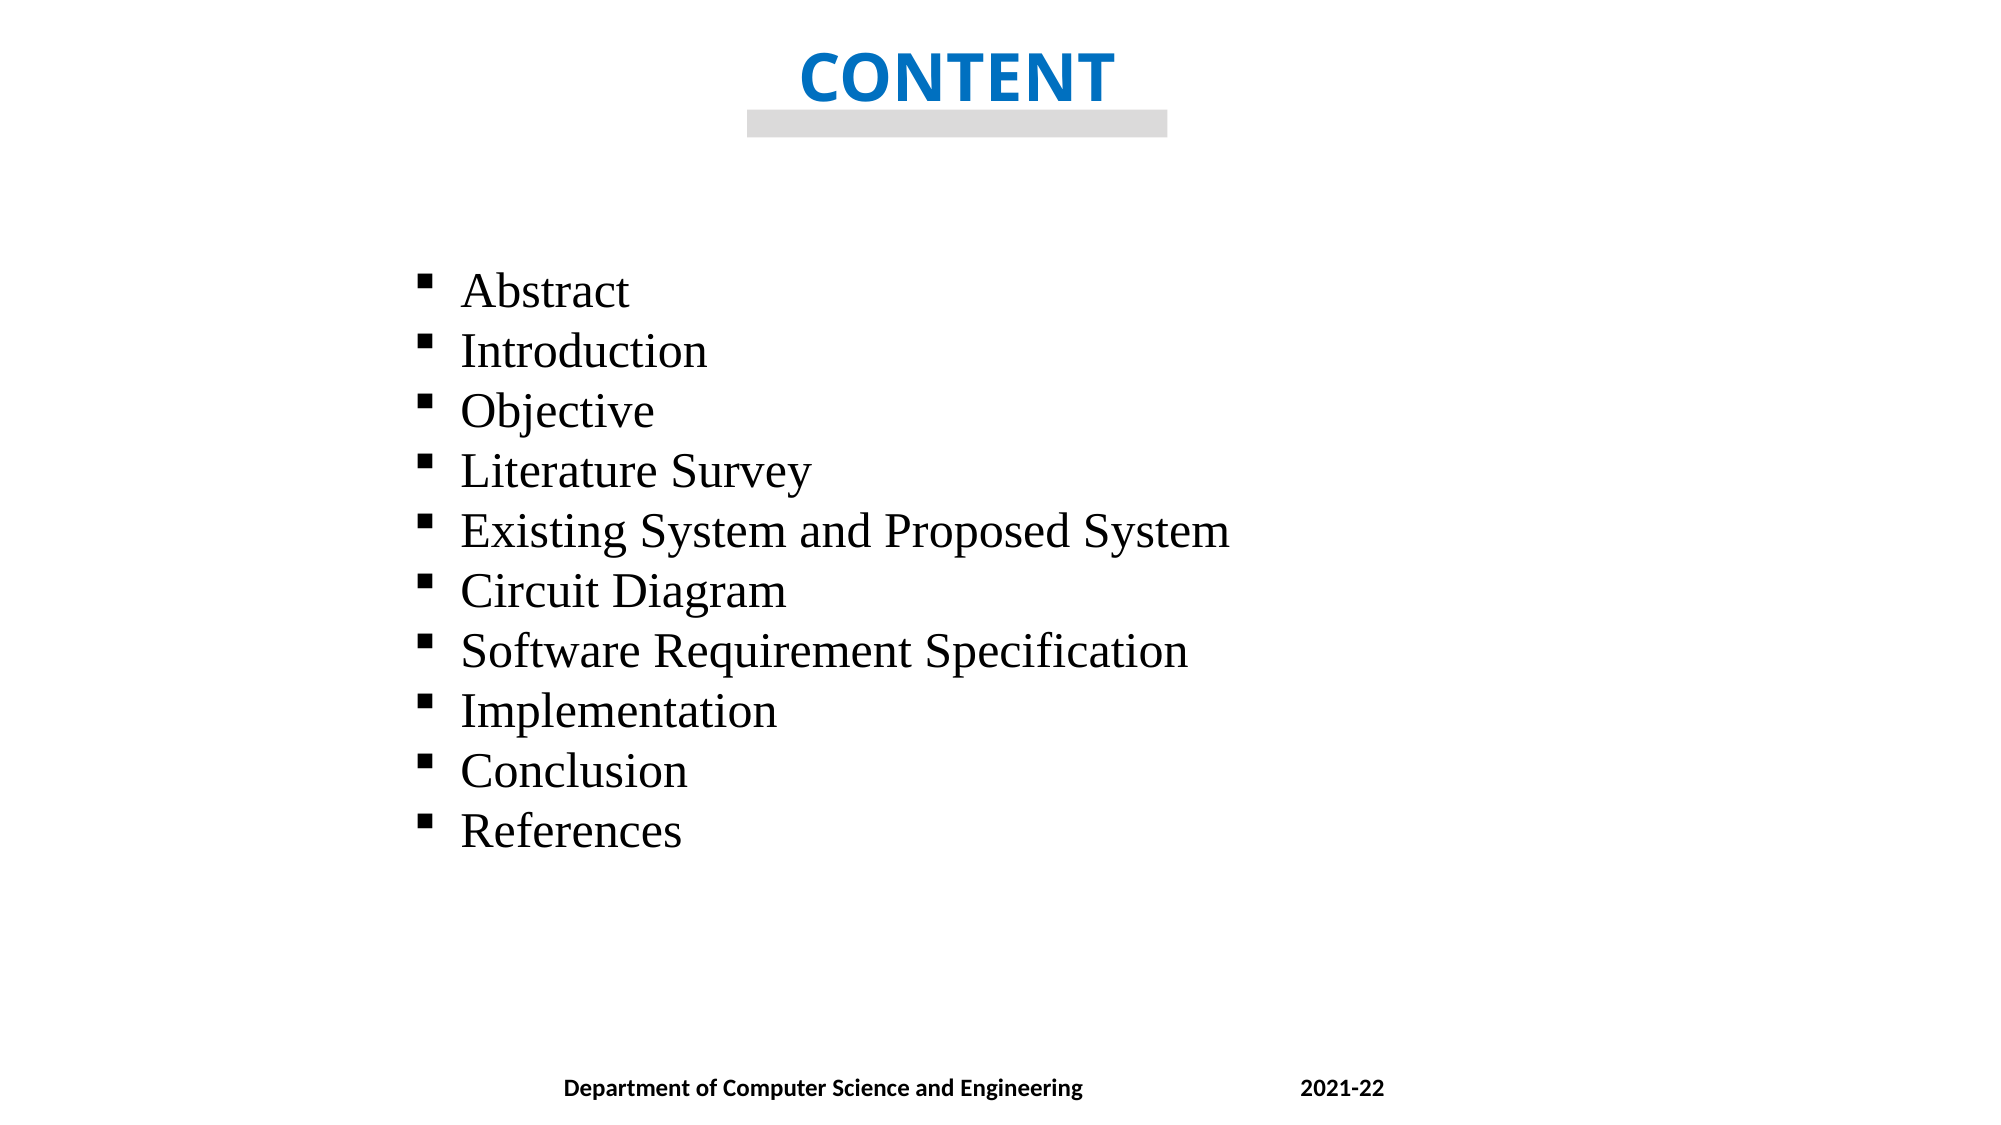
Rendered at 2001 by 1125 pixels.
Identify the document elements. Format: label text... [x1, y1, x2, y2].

text_box [746, 109, 1168, 138]
text_box Abstract Introduction Objective Literature Survey Existing System and Proposed System Circuit Diagram Software Requirement Specification Implementation Conclusion References [398, 250, 1448, 865]
text_box CONTENT [783, 27, 1132, 123]
text_box Department of Computer Science and Engineering 2021-22 [538, 1067, 1639, 1125]
